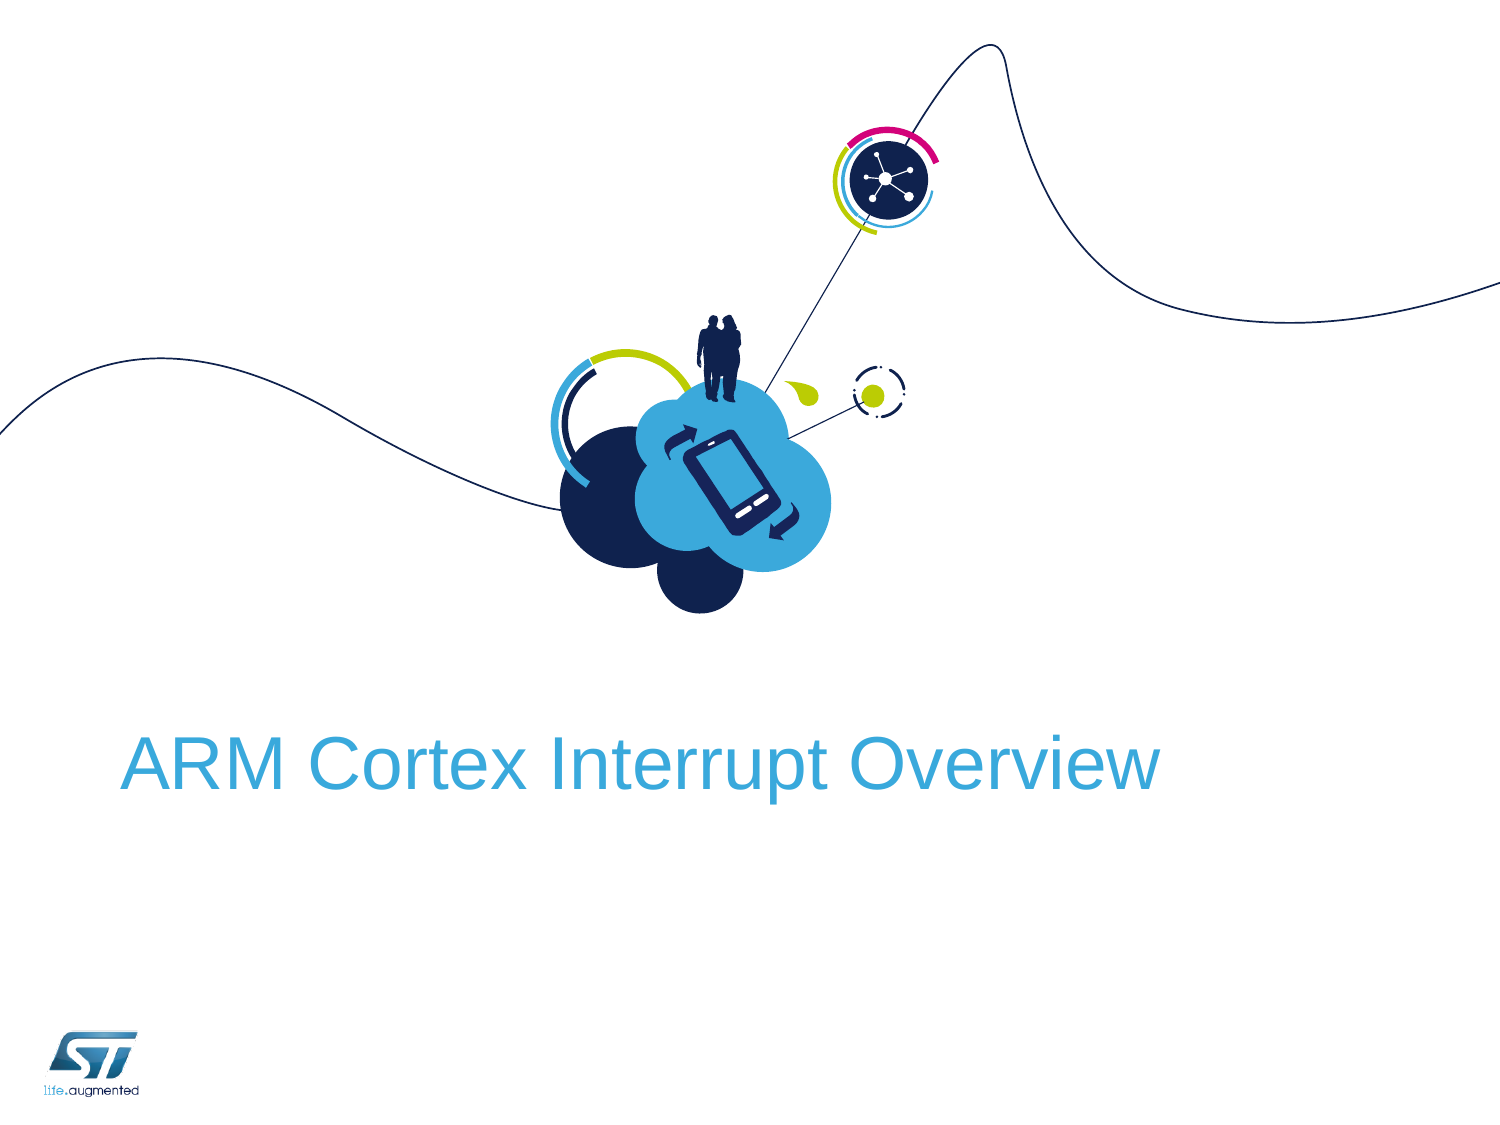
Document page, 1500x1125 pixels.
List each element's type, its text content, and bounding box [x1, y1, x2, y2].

title ARM Cortex Interrupt Overview [104, 707, 1363, 843]
picture [36, 1022, 147, 1103]
